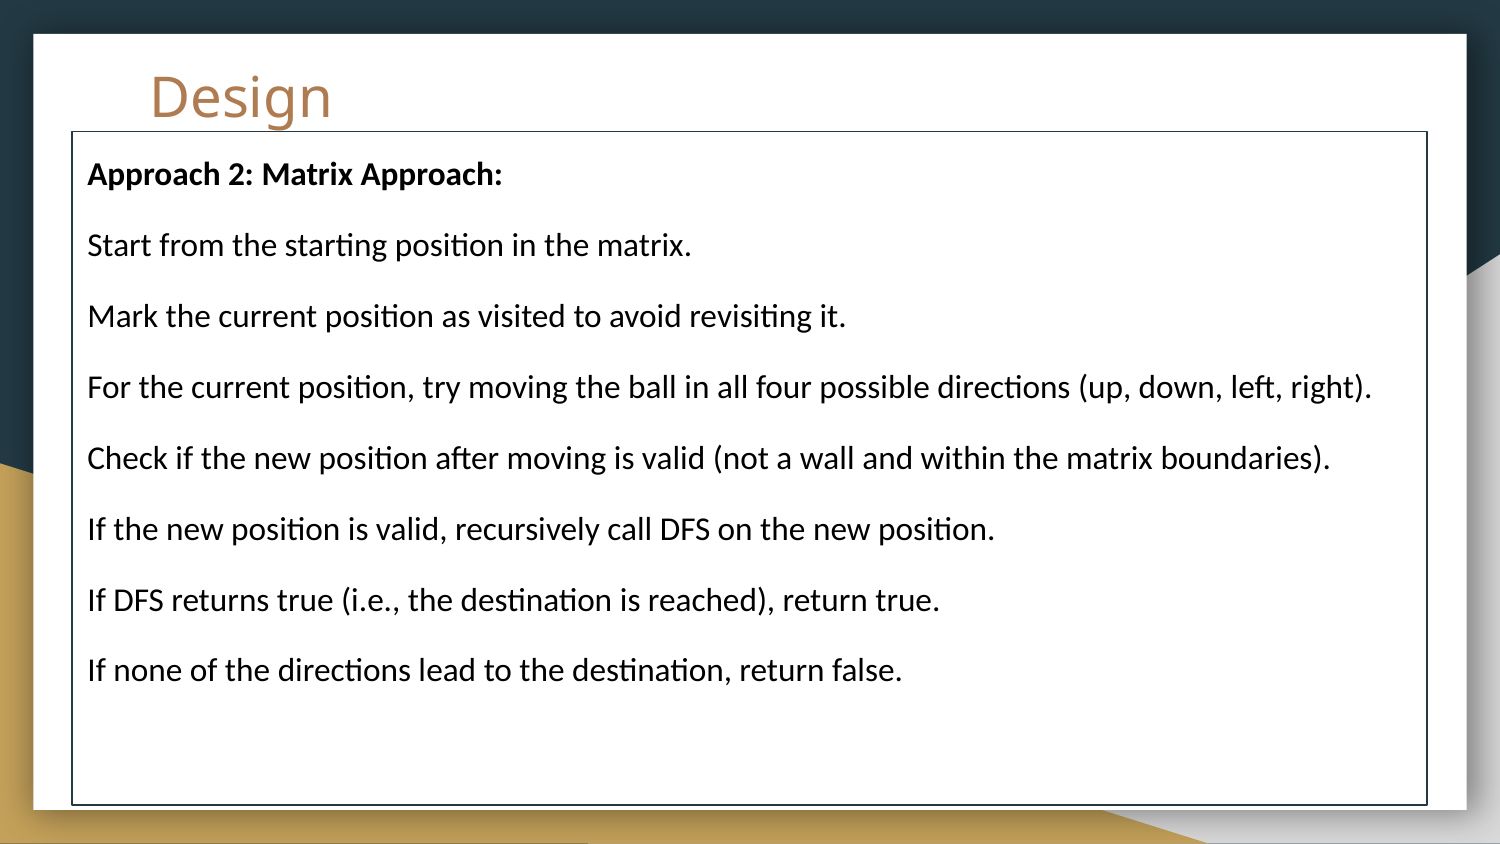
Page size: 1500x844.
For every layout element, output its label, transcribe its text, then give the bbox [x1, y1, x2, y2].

list Approach 2: Matrix Approach: Start from the starting position in the matrix. Mark the current position as visited to avoid revisiting it. For the current position, try moving the ball in all four possible directions (up, down, left, right). Check if the new position after moving is valid (not a wall and within the matrix boundaries). If the new position is valid, recursively call DFS on the new position. If DFS returns true (i.e., the destination is reached), return true. If none of the directions lead to the destination, return false. [72, 131, 1427, 805]
title Design [134, 46, 1366, 131]
